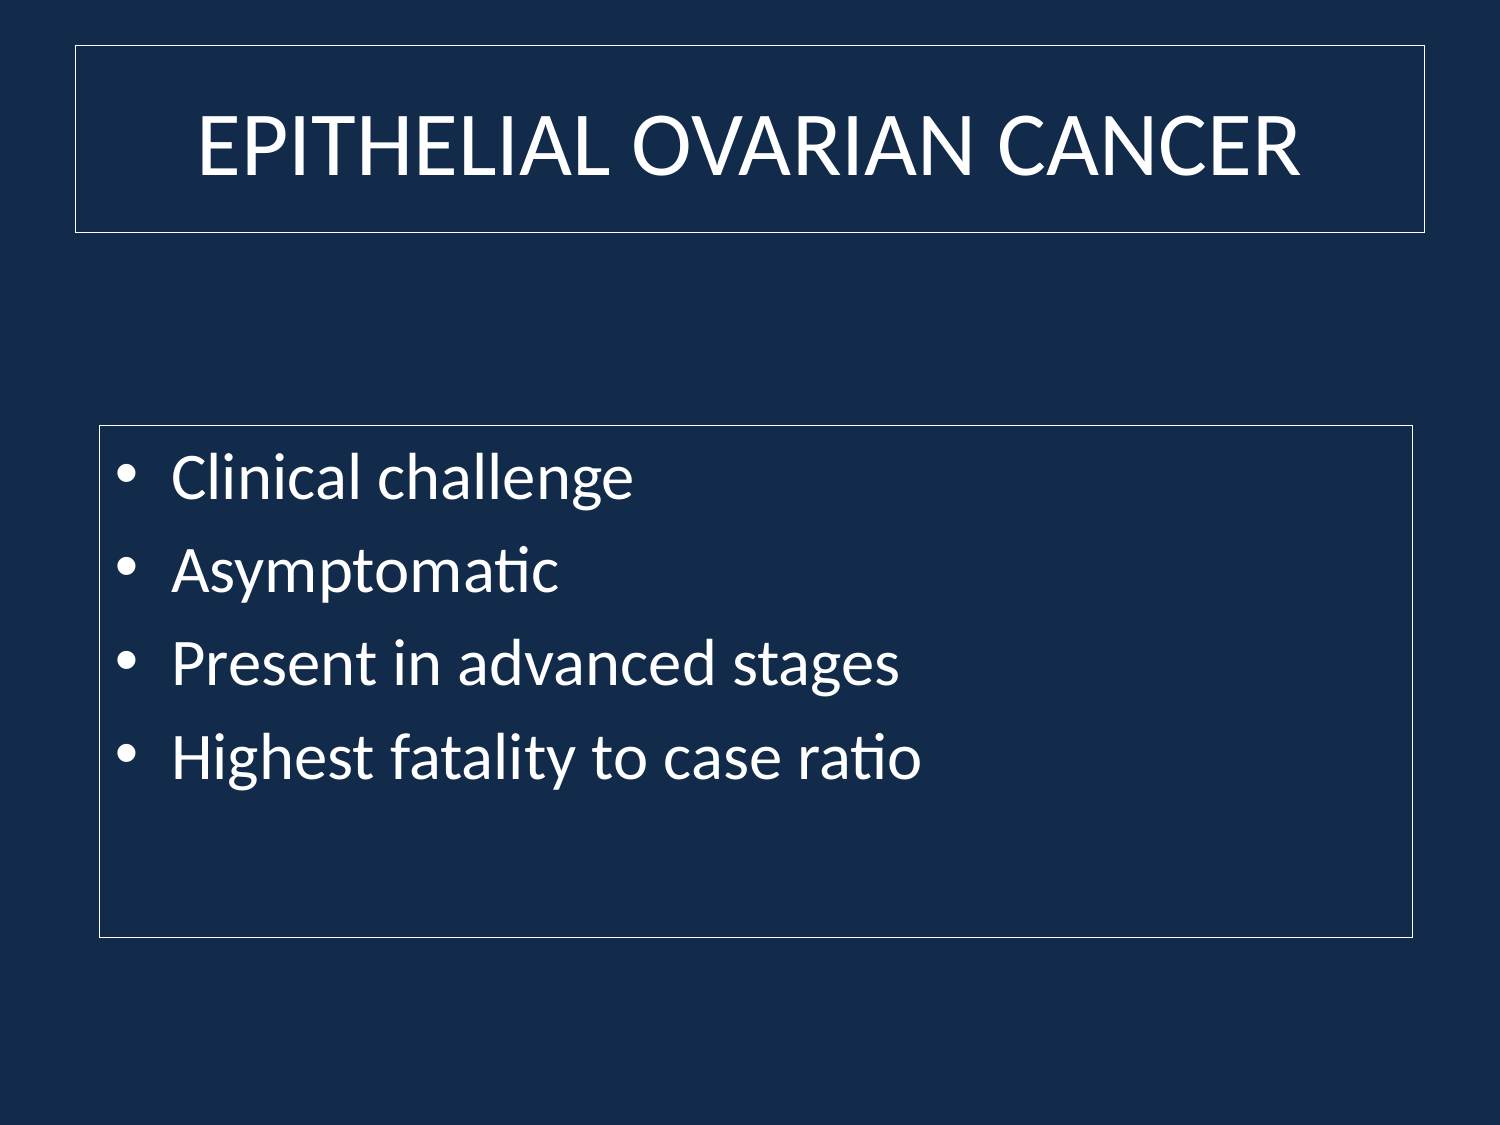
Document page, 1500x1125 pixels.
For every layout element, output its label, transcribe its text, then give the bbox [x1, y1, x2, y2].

list Clinical challenge Asymptomatic Present in advanced stages Highest fatality to case ratio [99, 425, 1413, 938]
title EPITHELIAL OVARIAN CANCER [75, 45, 1425, 233]
